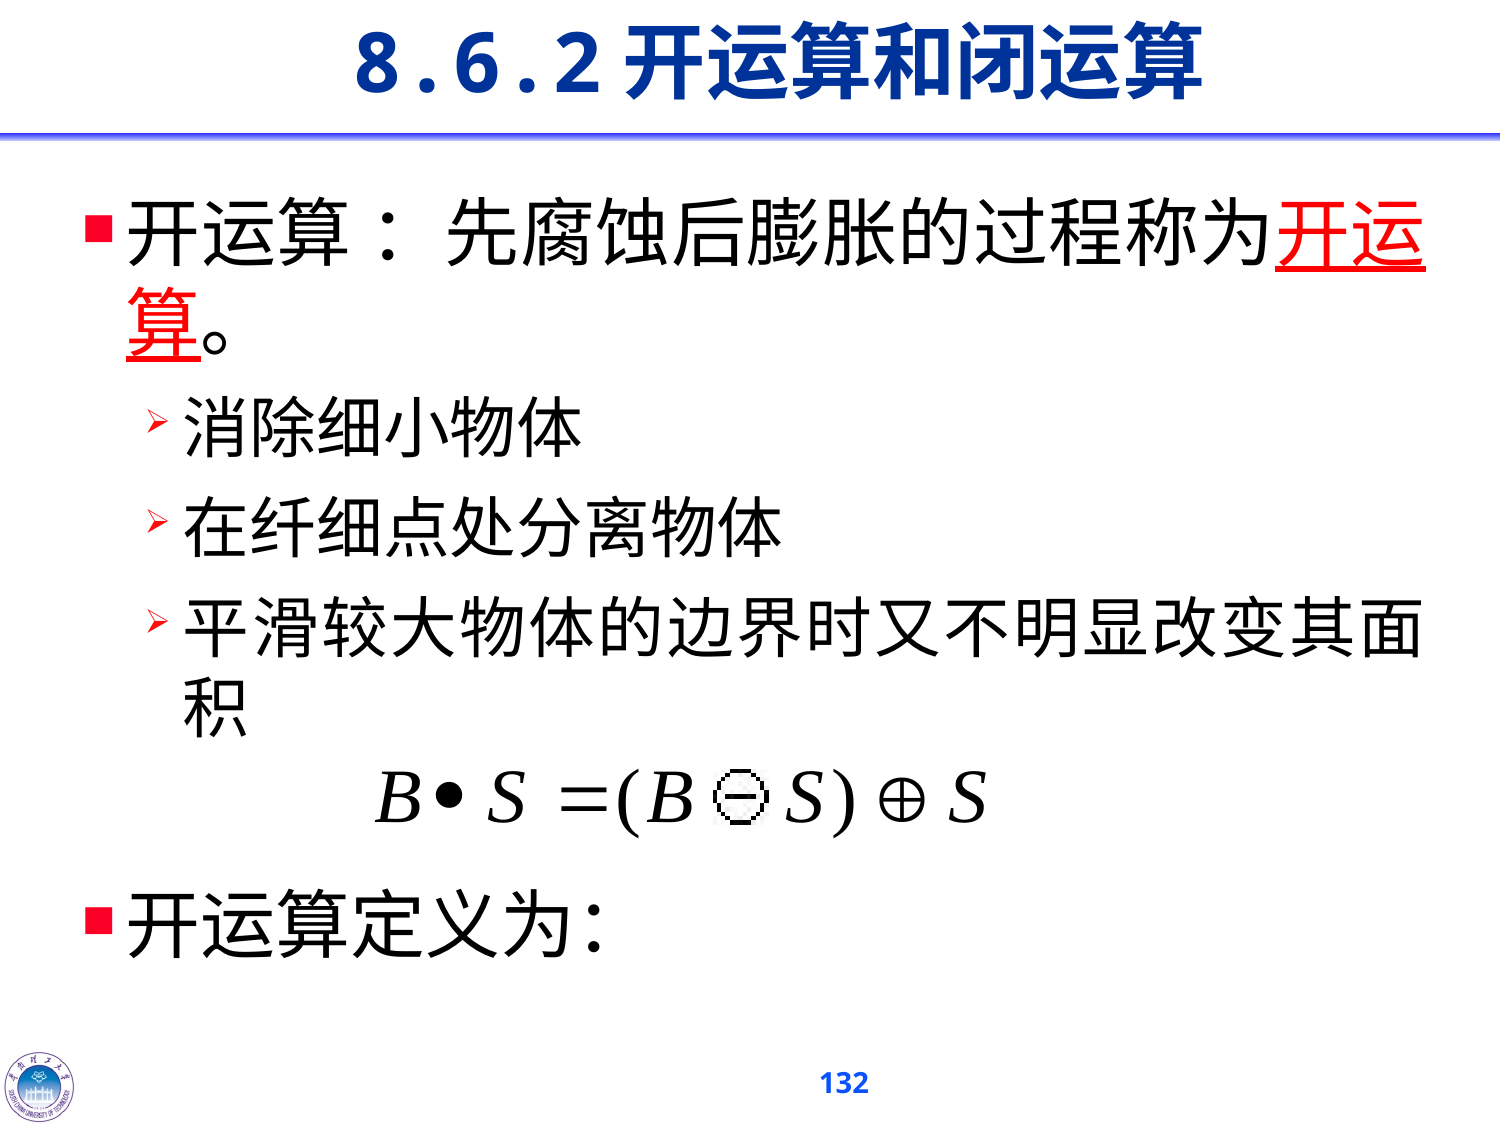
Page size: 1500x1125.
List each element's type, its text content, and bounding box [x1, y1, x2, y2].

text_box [359, 751, 1011, 855]
picture [3, 1051, 75, 1123]
list 开运算 ：先腐蚀后膨胀的过程称为开运算。 消除细小物体 在纤细点处分离物体 平滑较大物体的边界时又不明显改变其面积 开运算定义为： [73, 177, 1442, 1053]
title 8.6.2开运算和闭运算 [152, 1, 1406, 119]
